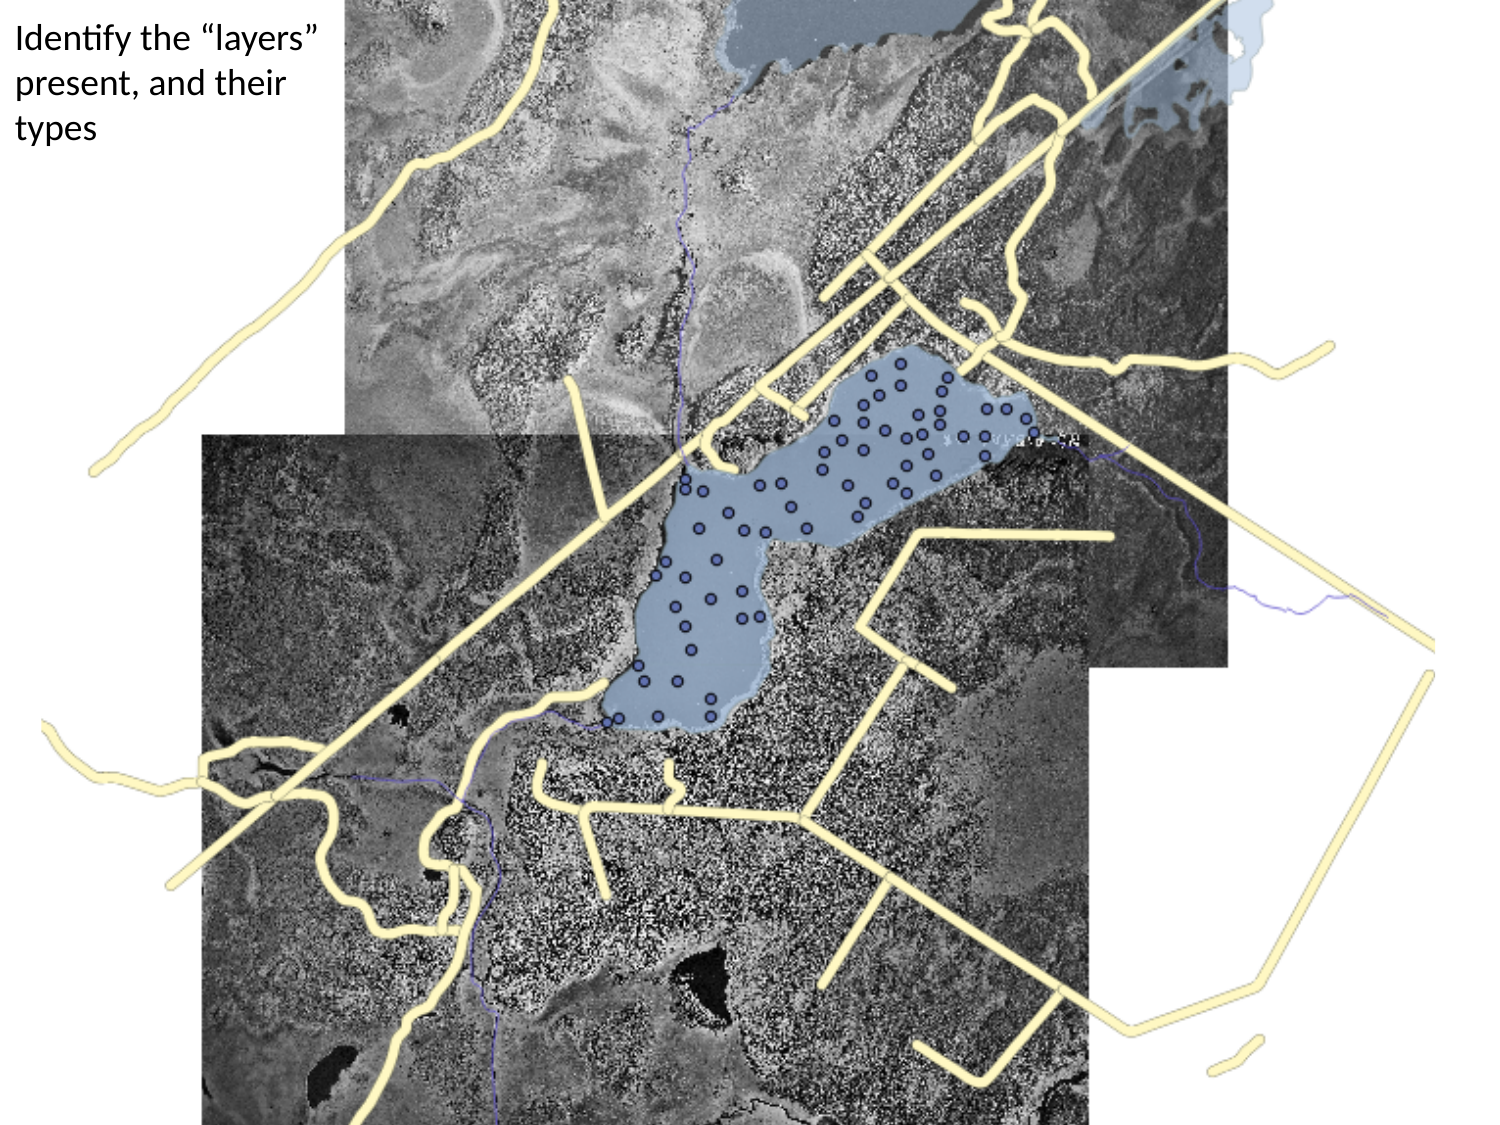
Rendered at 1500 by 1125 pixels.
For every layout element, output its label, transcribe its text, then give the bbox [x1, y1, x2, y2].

text_box Identify the “layers” present, and their types [0, 5, 36, 156]
picture [41, 0, 1436, 1125]
